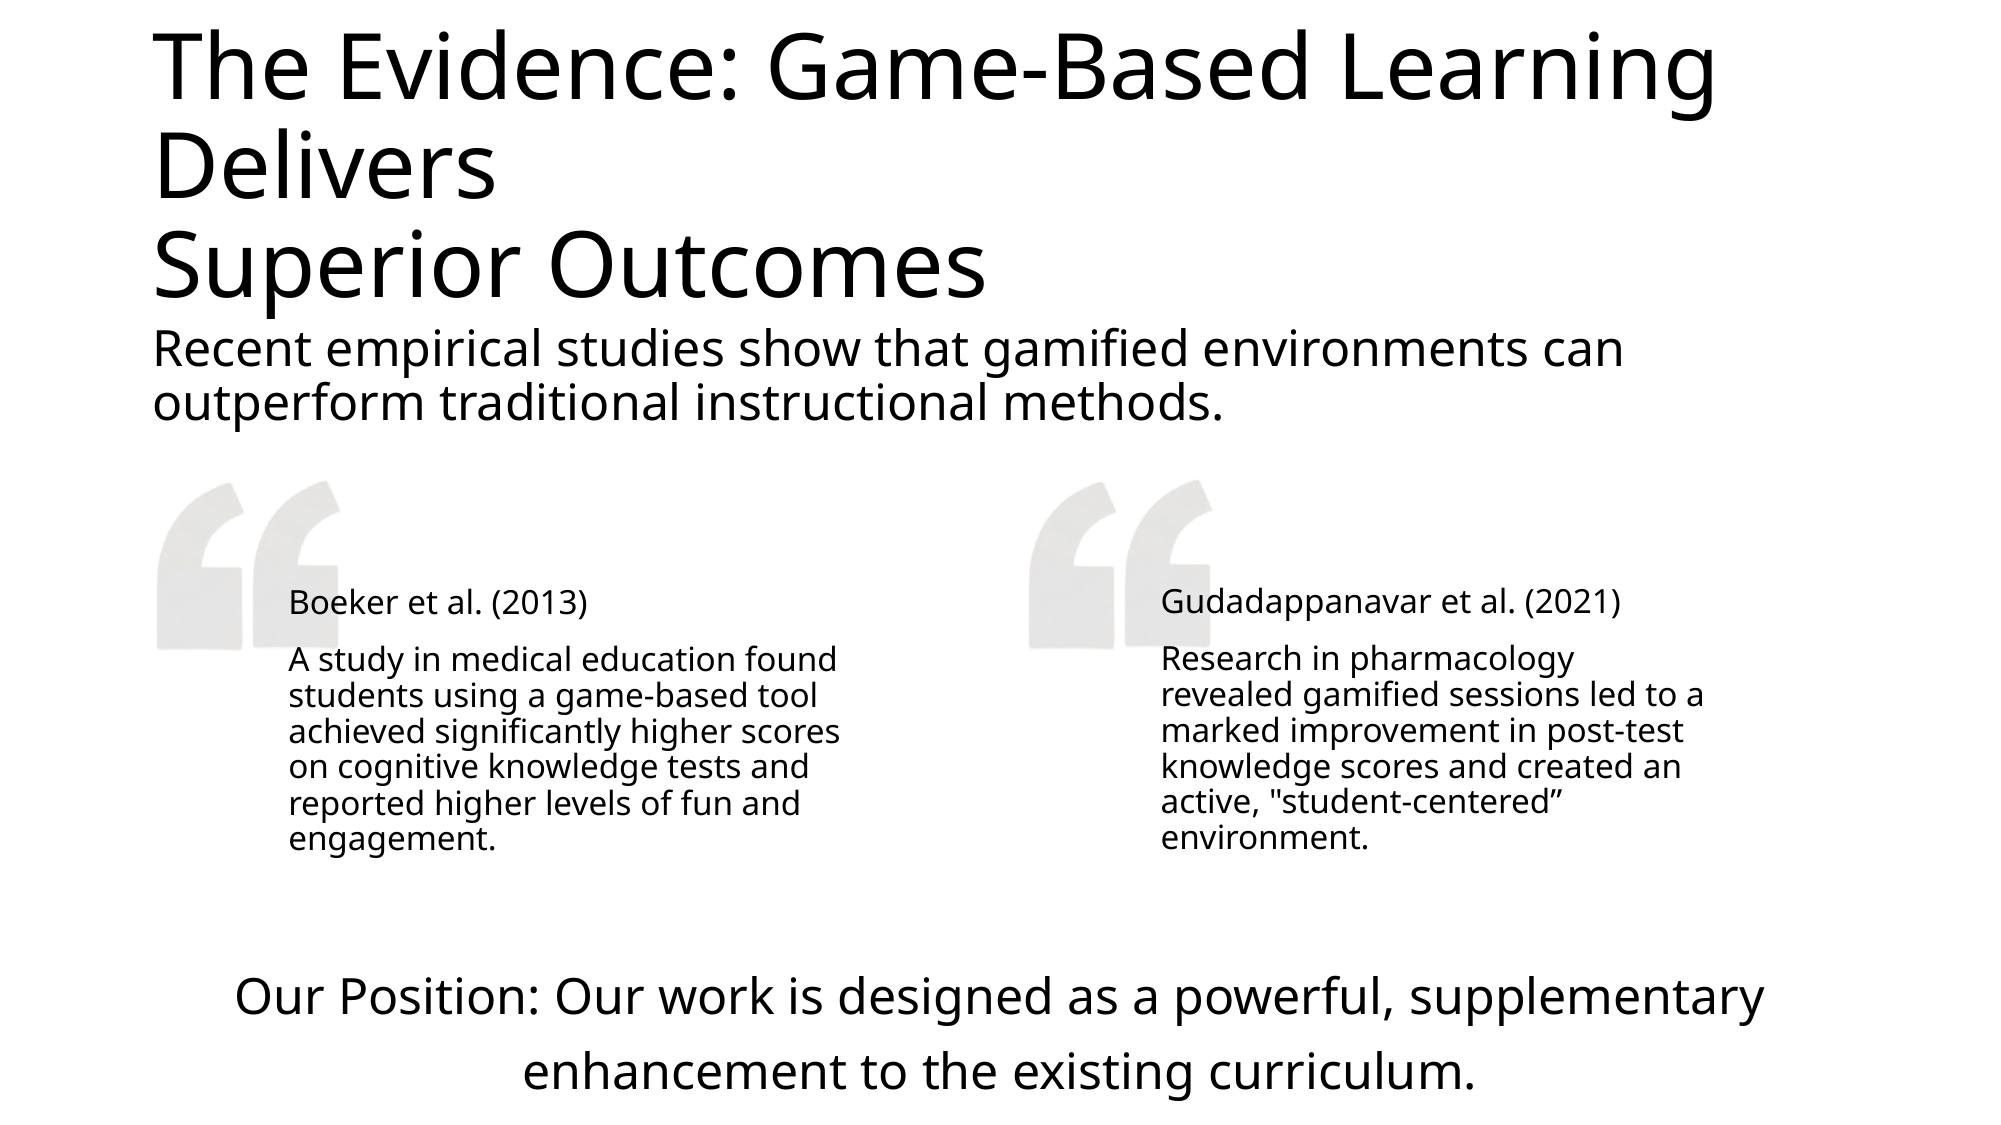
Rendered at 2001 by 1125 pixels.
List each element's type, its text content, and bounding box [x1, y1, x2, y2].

text_box Boeker et al. (2013) A study in medical education found students using a game-based tool achieved significantly higher scores on cognitive knowledge tests and reported higher levels of fun and engagement. [273, 578, 874, 888]
title The Evidence: Game-Based Learning Delivers Superior Outcomes [137, 59, 1863, 278]
picture [143, 465, 356, 658]
picture [1016, 464, 1229, 657]
list Recent empirical studies show that gamified environments can outperform traditional instructional methods. [137, 315, 1863, 552]
text_box Gudadappanavar et al. (2021) Research in pharmacology revealed gamified sessions led to a marked improvement in post-test knowledge scores and created an active, "student-centered” environment. [1145, 577, 1727, 929]
text_box Our Position: Our work is designed as a powerful, supplementary enhancement to the existing curriculum. [175, 963, 1825, 1124]
